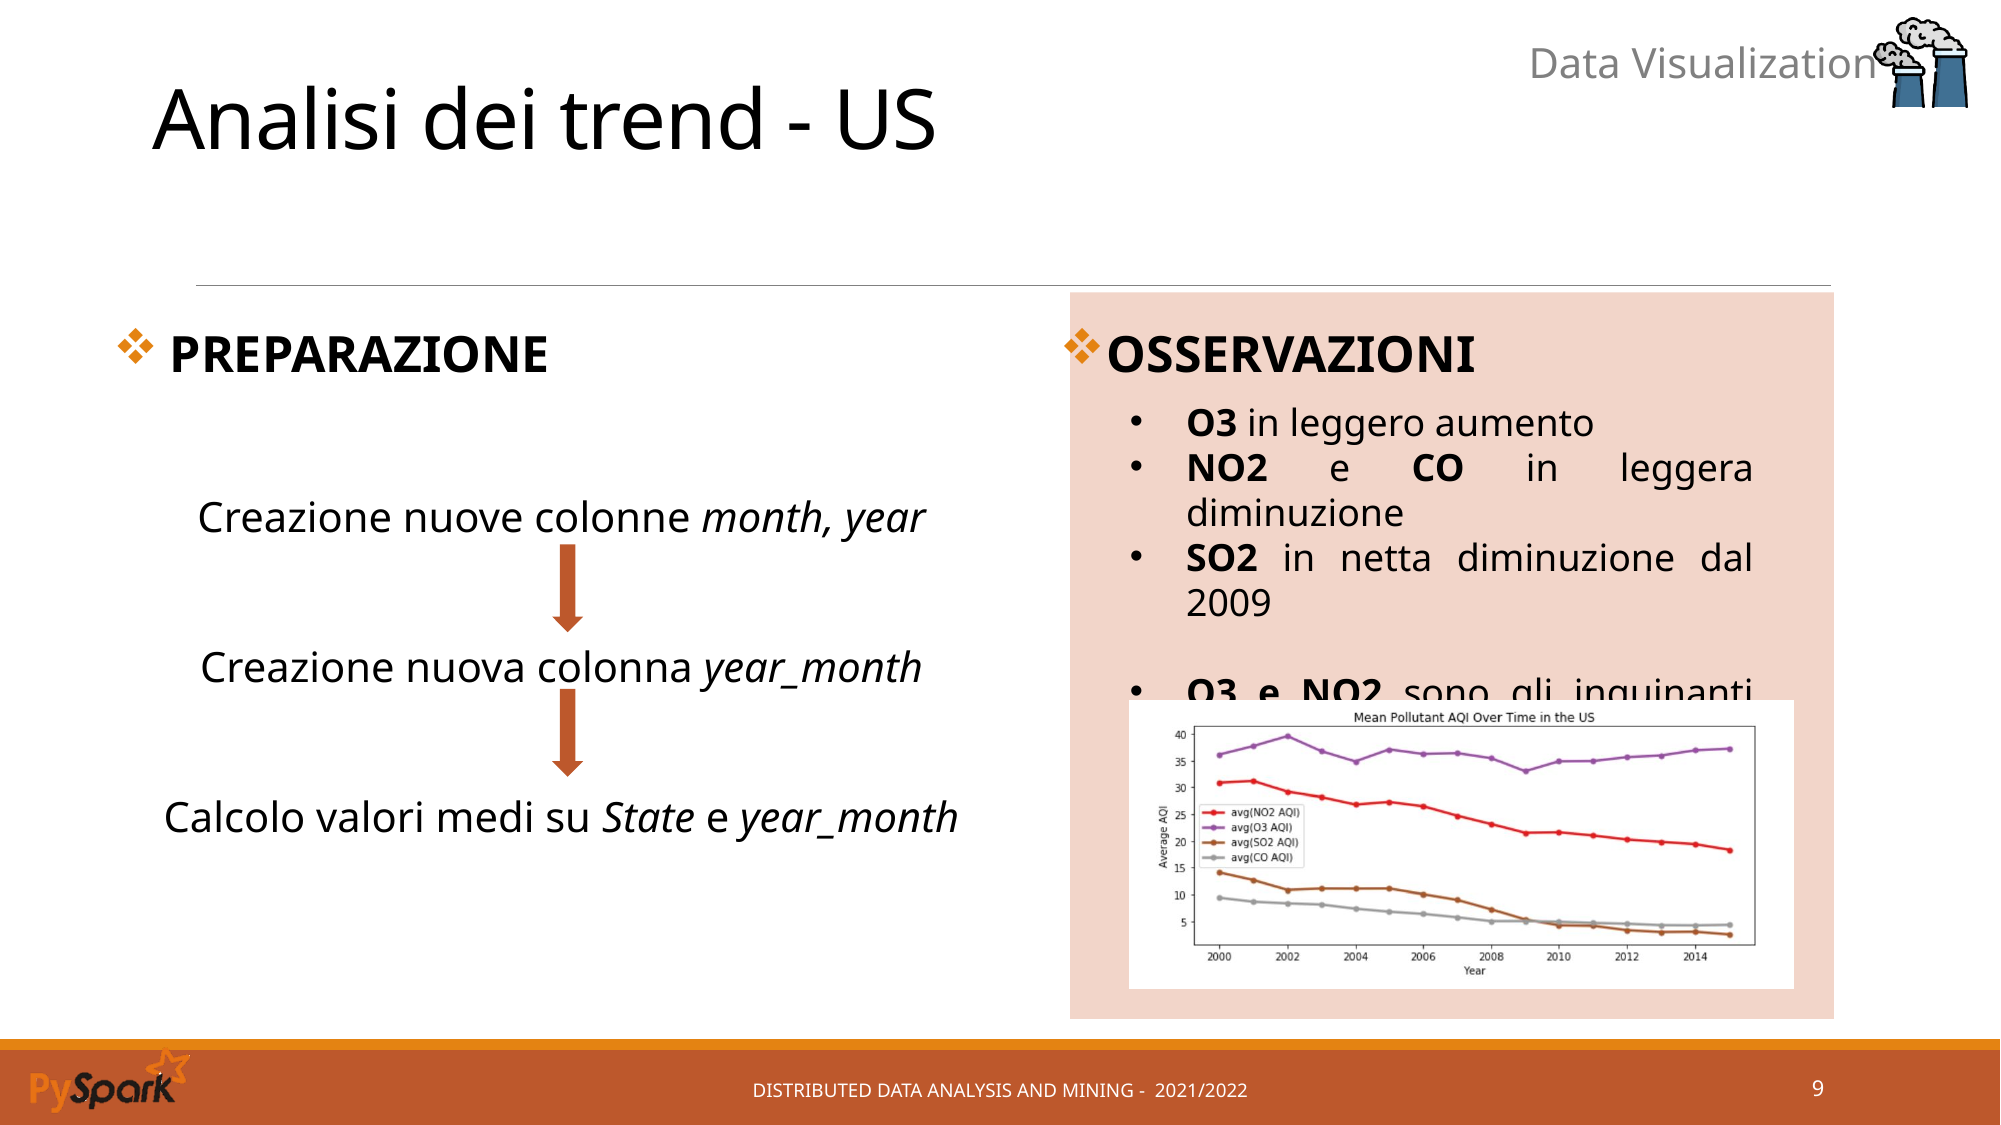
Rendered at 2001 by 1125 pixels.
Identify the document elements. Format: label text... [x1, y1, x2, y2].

slide_number 9 [1624, 1059, 1840, 1120]
picture [28, 1030, 191, 1125]
text_box OSSERVAZIONI [1044, 315, 1491, 391]
text_box Data Visualization [1513, 29, 1870, 95]
text_box O3 in leggero aumento NO2 e CO in leggera diminuzione SO2 in netta diminuzione dal 2009 O3 e NO2 sono gli inquinanti maggiormente emessi negli USA [1114, 391, 1769, 857]
text_box [550, 687, 585, 778]
text_box Creazione nuove colonne month, year Creazione nuova colonna year_month Calcolo valori medi su State e year_month [148, 458, 975, 849]
text_box PREPARAZIONE [98, 315, 579, 391]
title Analisi dei trend - US [138, 41, 1123, 207]
picture [1873, 16, 1969, 109]
footer Distributed Data Analysis and Mining - 2021/2022 [604, 1059, 1396, 1120]
text_box [550, 543, 585, 634]
picture [1129, 699, 1794, 990]
text_box [1069, 291, 1835, 1020]
